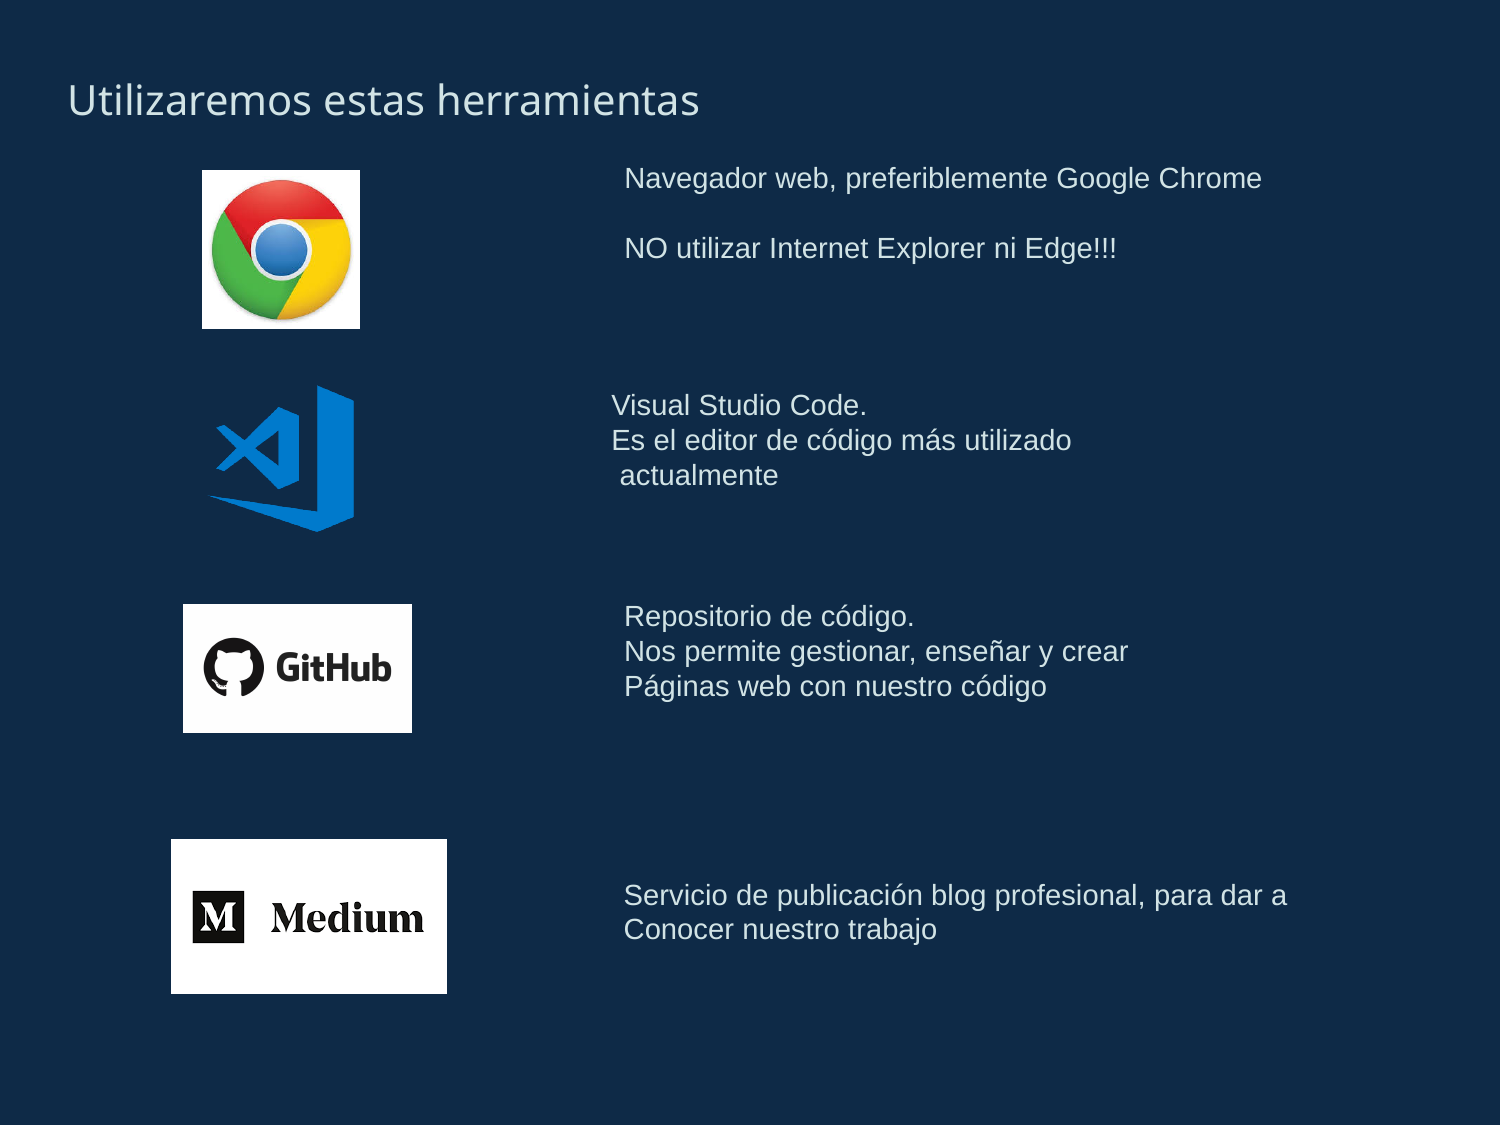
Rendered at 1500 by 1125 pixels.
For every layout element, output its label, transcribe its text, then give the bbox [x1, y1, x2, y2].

text_box Repositorio de código. Nos permite gestionar, enseñar y crear Páginas web con nuestro código [609, 589, 1145, 710]
picture [202, 170, 361, 329]
text_box Visual Studio Code. Es el editor de código más utilizado actualmente [596, 378, 1088, 499]
text_box Navegador web, preferiblemente Google Chrome NO utilizar Internet Explorer ni Edge!!! [609, 152, 1278, 272]
picture [182, 604, 412, 734]
picture [170, 839, 447, 994]
text_box Servicio de publicación blog profesional, para dar a Conocer nuestro trabajo [608, 868, 1312, 954]
picture [206, 385, 354, 532]
text_box Utilizaremos estas herramientas [53, 66, 1088, 132]
